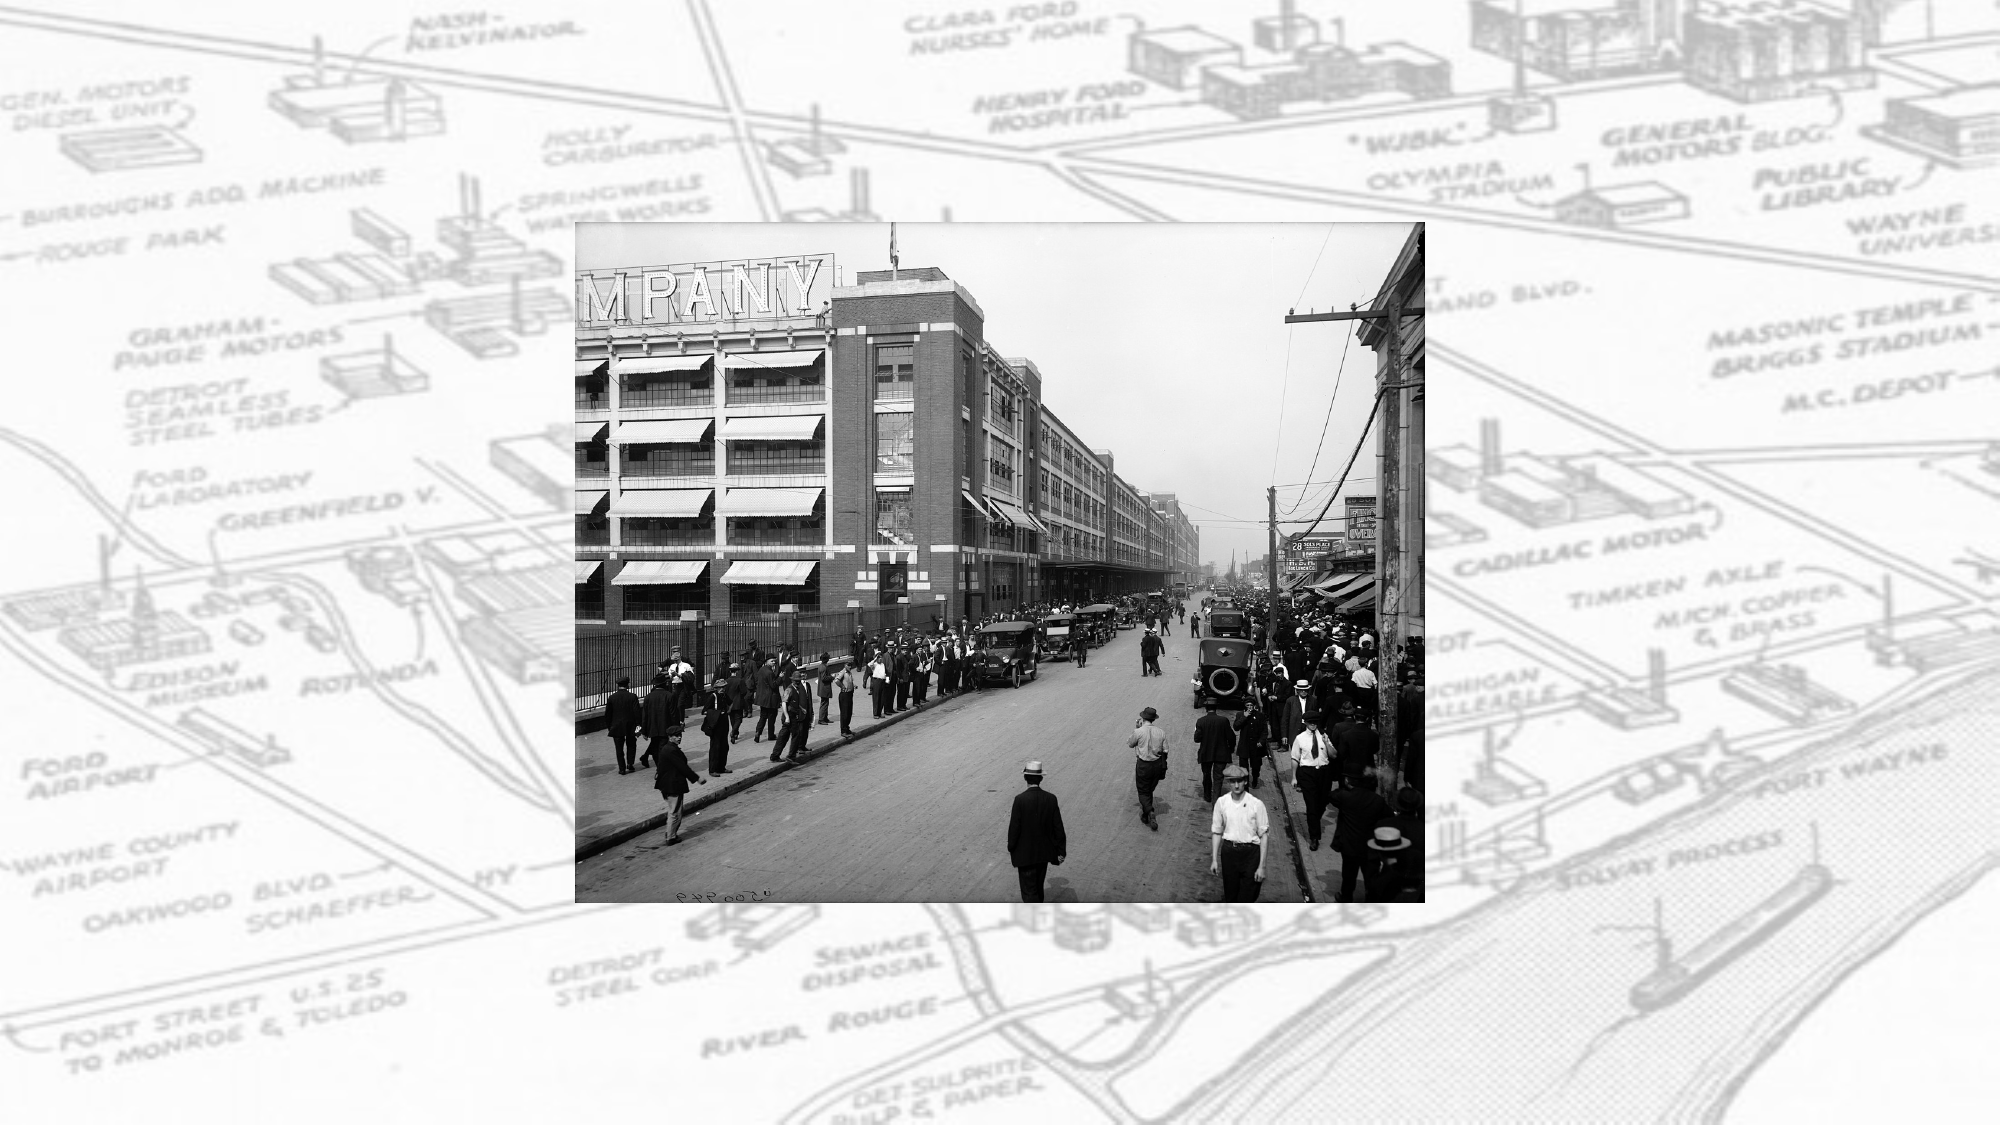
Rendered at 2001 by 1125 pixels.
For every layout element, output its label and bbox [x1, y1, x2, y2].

list [574, 222, 1425, 903]
